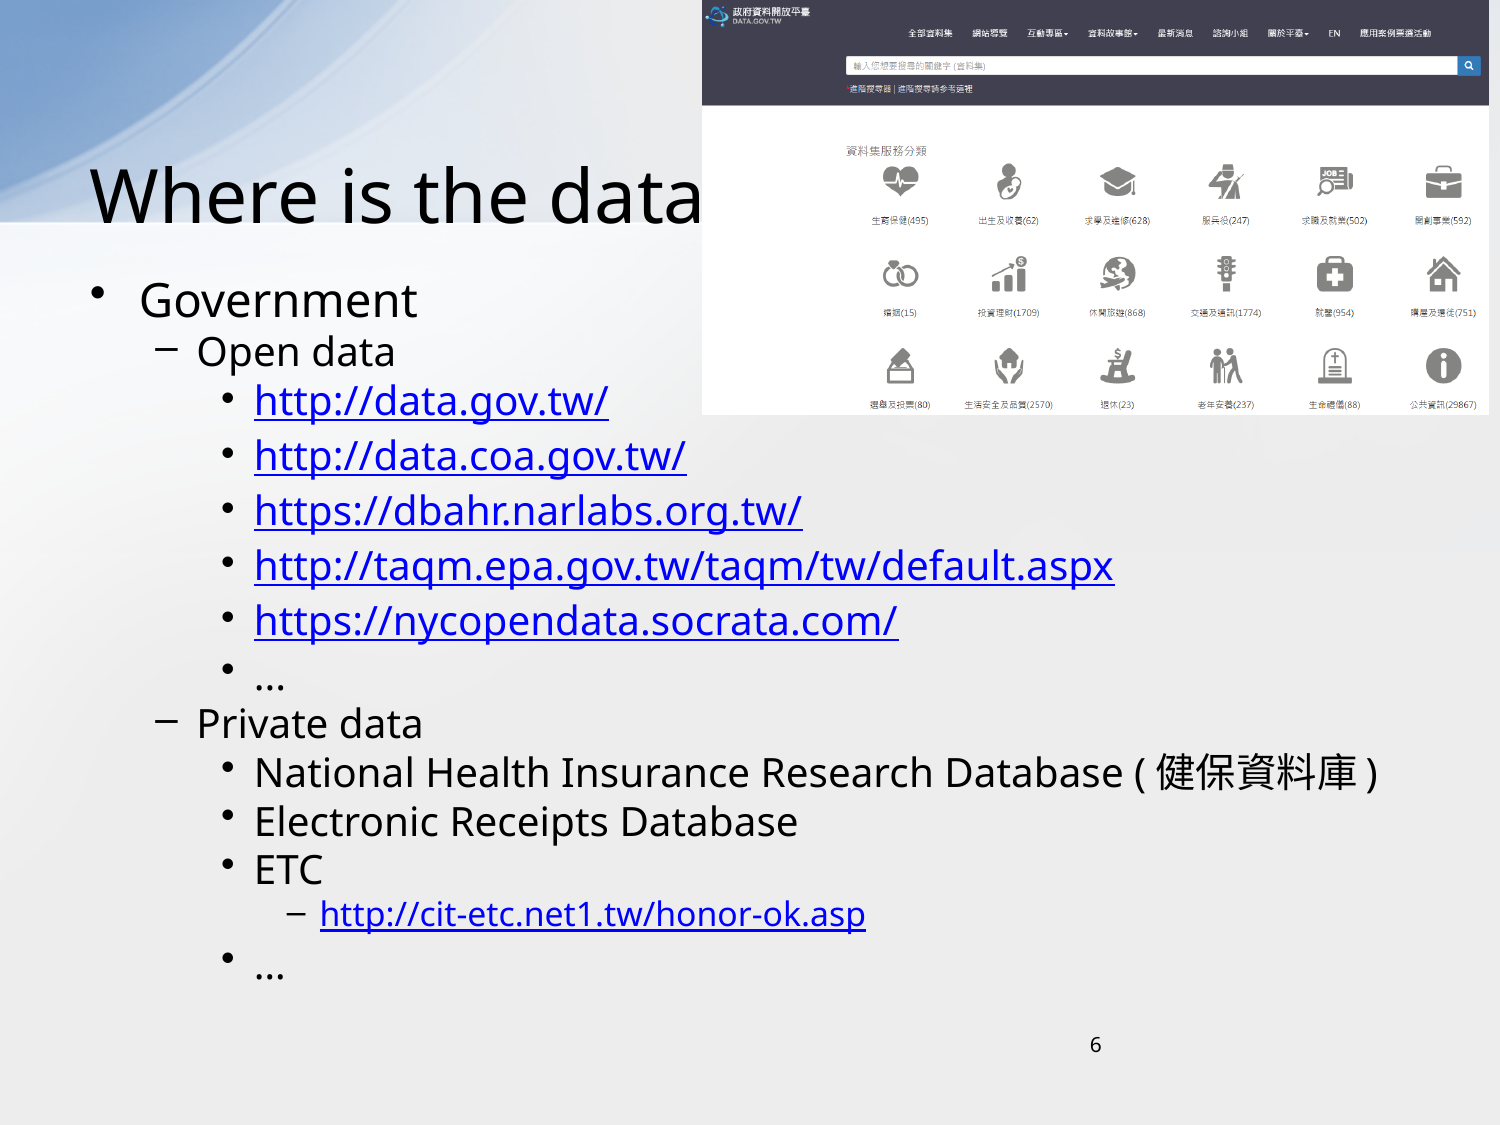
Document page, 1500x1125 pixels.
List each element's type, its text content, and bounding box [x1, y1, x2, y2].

title Where is the data? [75, 58, 695, 247]
list Government Open data http://data.gov.tw/ http://data.coa.gov.tw/ https://dbahr.narlabs.org.tw/ http://taqm.epa.gov.tw/taqm/tw/default.aspx https://nycopendata.socrata.com/ ... Private data National Health Insurance Research Database (健保資料庫) Electronic Receipts Database ETC http://cit-etc.net1.tw/honor-ok.asp … [75, 262, 1425, 1005]
slide_number 6 [1074, 1024, 1425, 1103]
picture [0, 0, 1500, 1125]
